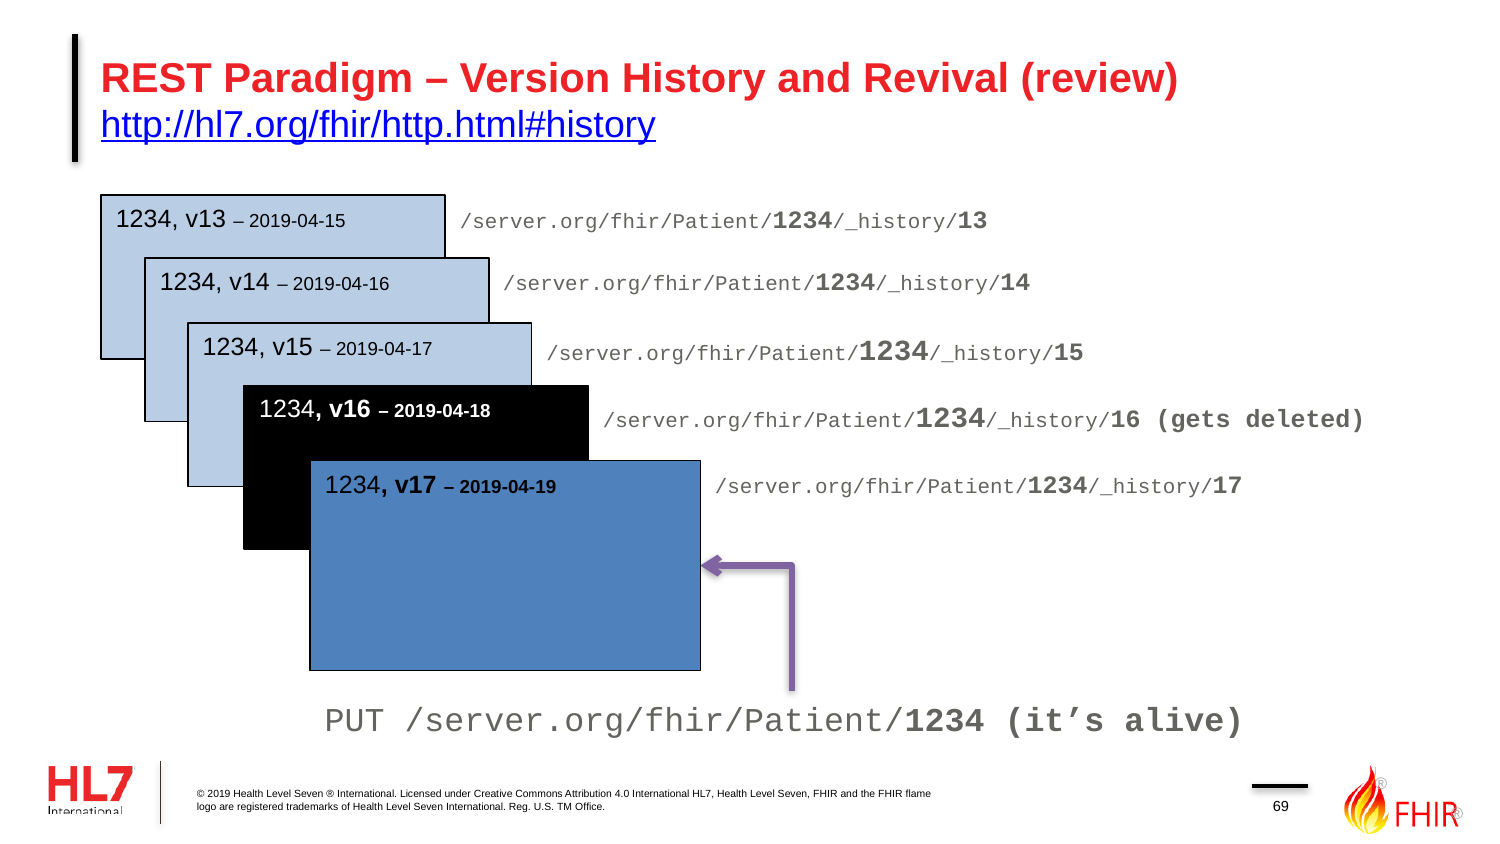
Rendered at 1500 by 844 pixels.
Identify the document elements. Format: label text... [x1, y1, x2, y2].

text_box /server.org/fhir/Patient/1234/_history/17 [700, 461, 1443, 506]
text_box 1234, v16 – 2019-04-18 [244, 385, 589, 550]
picture [1339, 760, 1463, 837]
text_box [683, 581, 809, 675]
slide_number 69 [1258, 786, 1304, 814]
text_box /server.org/fhir/Patient/1234/_history/14 [488, 258, 1319, 304]
title REST Paradigm – Version History and Revival (review) http://hl7.org/fhir/http.html#history [100, 33, 1451, 163]
footer © 2019 Health Level Seven ® International. Licensed under Creative Commons Attribution 4.0 International HL7, Health Level Seven, FHIR and the FHIR flame logo are registered trademarks of Health Level Seven International. Reg. U.S. TM Office. [196, 786, 941, 813]
text_box 1234, v14 – 2019-04-16 [144, 257, 490, 422]
text_box 1234, v15 – 2019-04-17 [187, 323, 532, 487]
text_box 1234, v17 – 2019-04-19 [309, 460, 701, 671]
text_box /server.org/fhir/Patient/1234/_history/16 (gets deleted) [588, 390, 1414, 441]
text_box /server.org/fhir/Patient/1234/_history/15 [532, 323, 1357, 374]
text_box /server.org/fhir/Patient/1234/_history/13 [445, 196, 1253, 241]
text_box PUT /server.org/fhir/Patient/1234 (it’s alive) [309, 690, 1275, 746]
text_box 1234, v13 – 2019-04-15 [100, 195, 446, 359]
